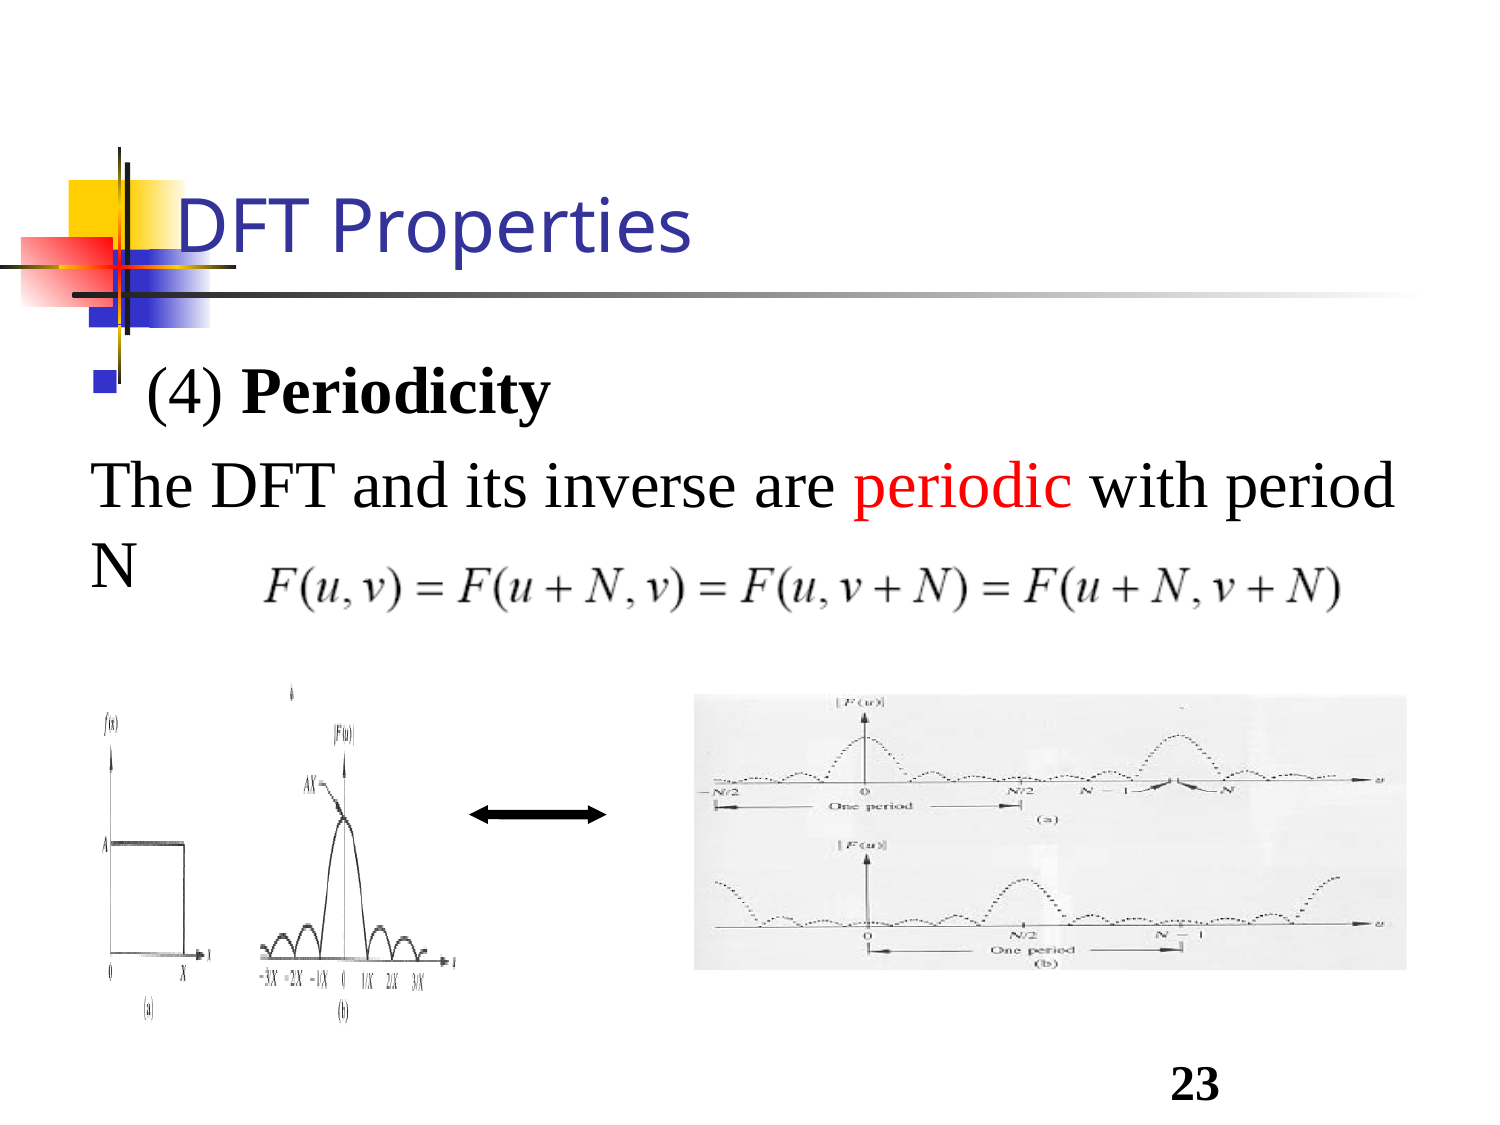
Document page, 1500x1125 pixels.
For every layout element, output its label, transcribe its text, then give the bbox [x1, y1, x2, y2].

picture [241, 538, 1368, 644]
list (4) Periodicity The DFT and its inverse are periodic with period N [74, 339, 1463, 1083]
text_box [93, 644, 1407, 1045]
title DFT Properties [159, 34, 1468, 276]
text_box 23 [1155, 1042, 1468, 1118]
